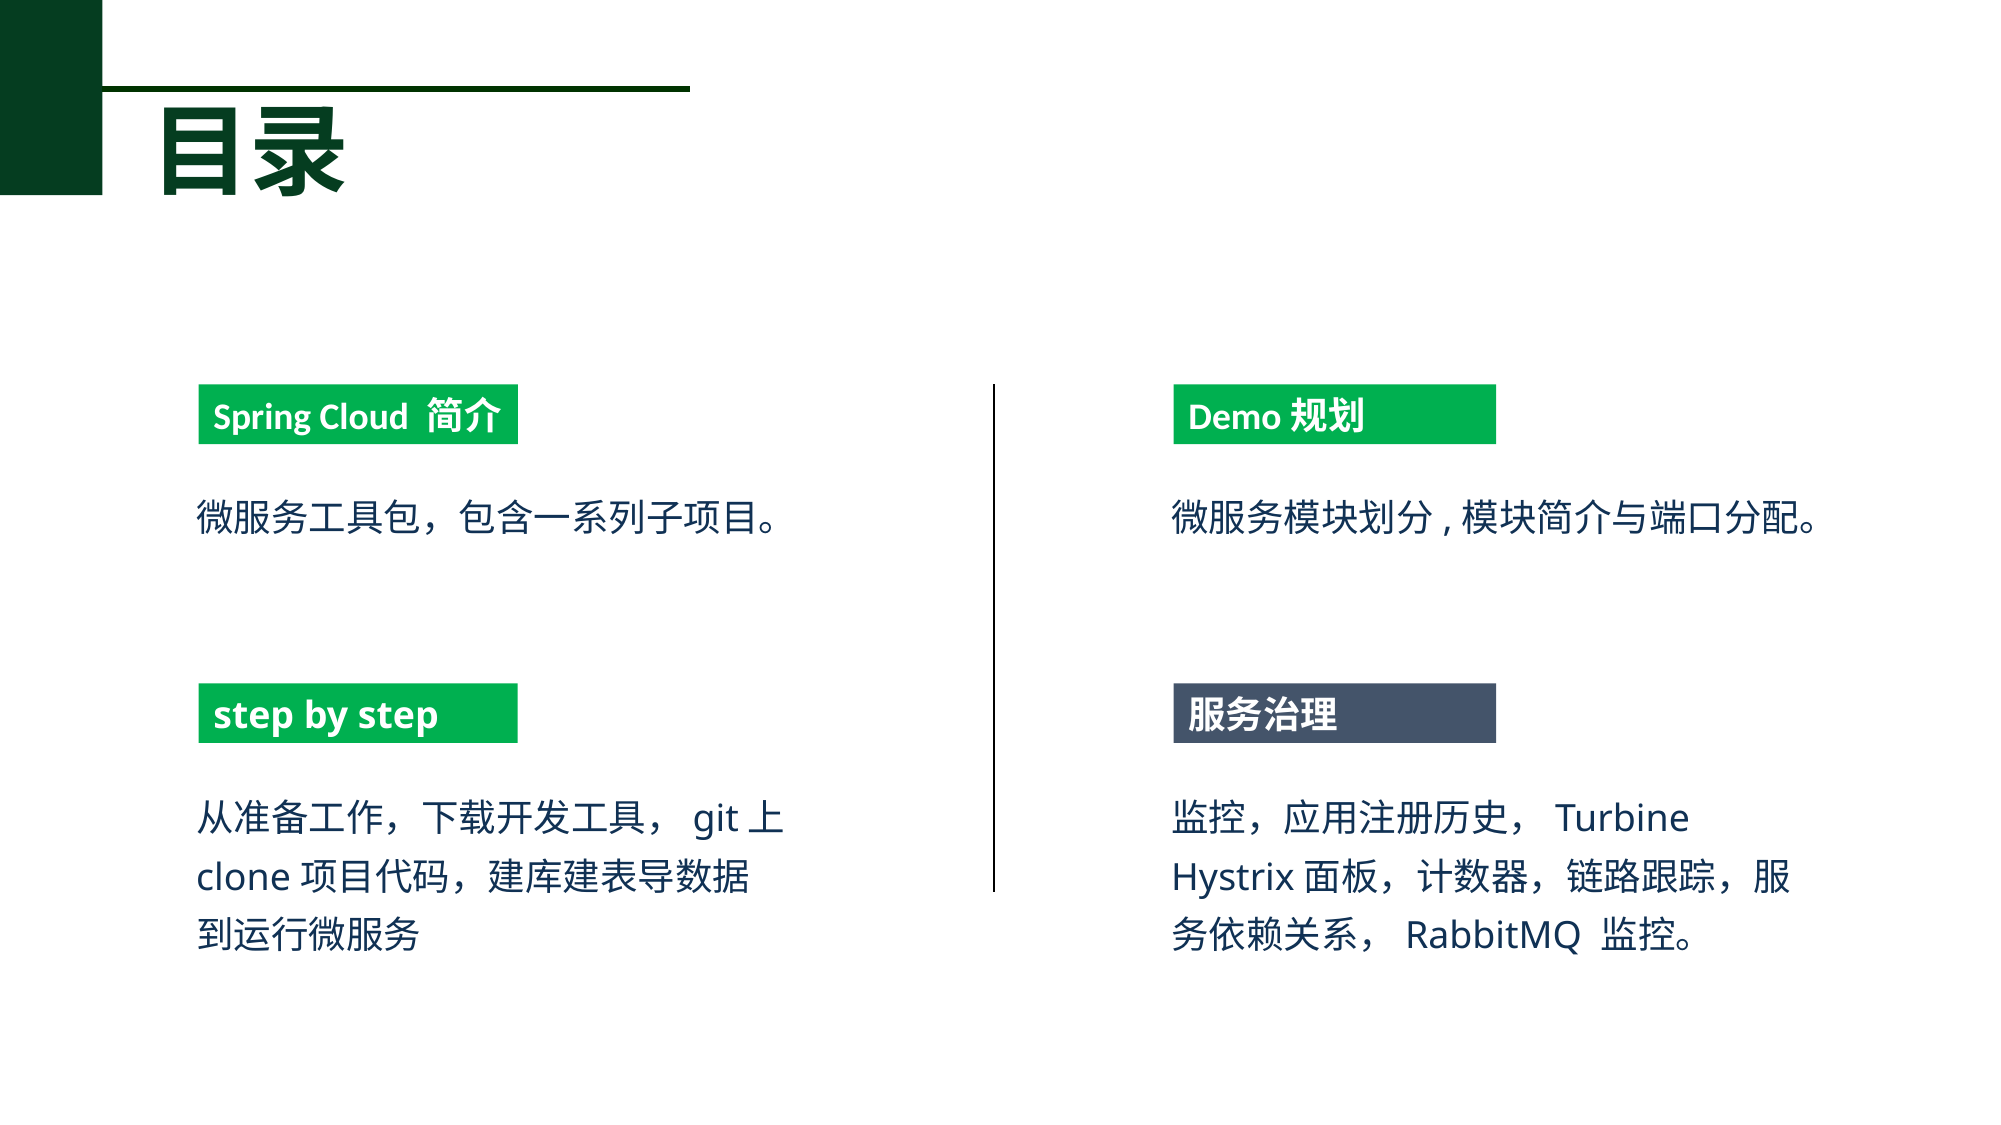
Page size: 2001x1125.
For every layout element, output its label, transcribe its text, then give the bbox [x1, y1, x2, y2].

text_box 从准备工作，下载开发工具，git上clone项目代码，建库建表导数据 到运行微服务 [181, 773, 862, 964]
text_box Spring Cloud 简介 [198, 384, 518, 445]
text_box step by step [198, 683, 518, 743]
text_box 微服务工具包，包含一系列子项目。 [181, 473, 862, 547]
text_box 微服务模块划分,模块简介与端口分配。 [1156, 473, 1837, 547]
text_box 目录 [135, 80, 366, 216]
text_box 监控，应用注册历史，Turbine Hystrix面板，计数器，链路跟踪，服务依赖关系，RabbitMQ 监控。 [1156, 773, 1837, 964]
text_box Demo规划 [1173, 384, 1497, 445]
text_box 服务治理 [1173, 683, 1497, 743]
